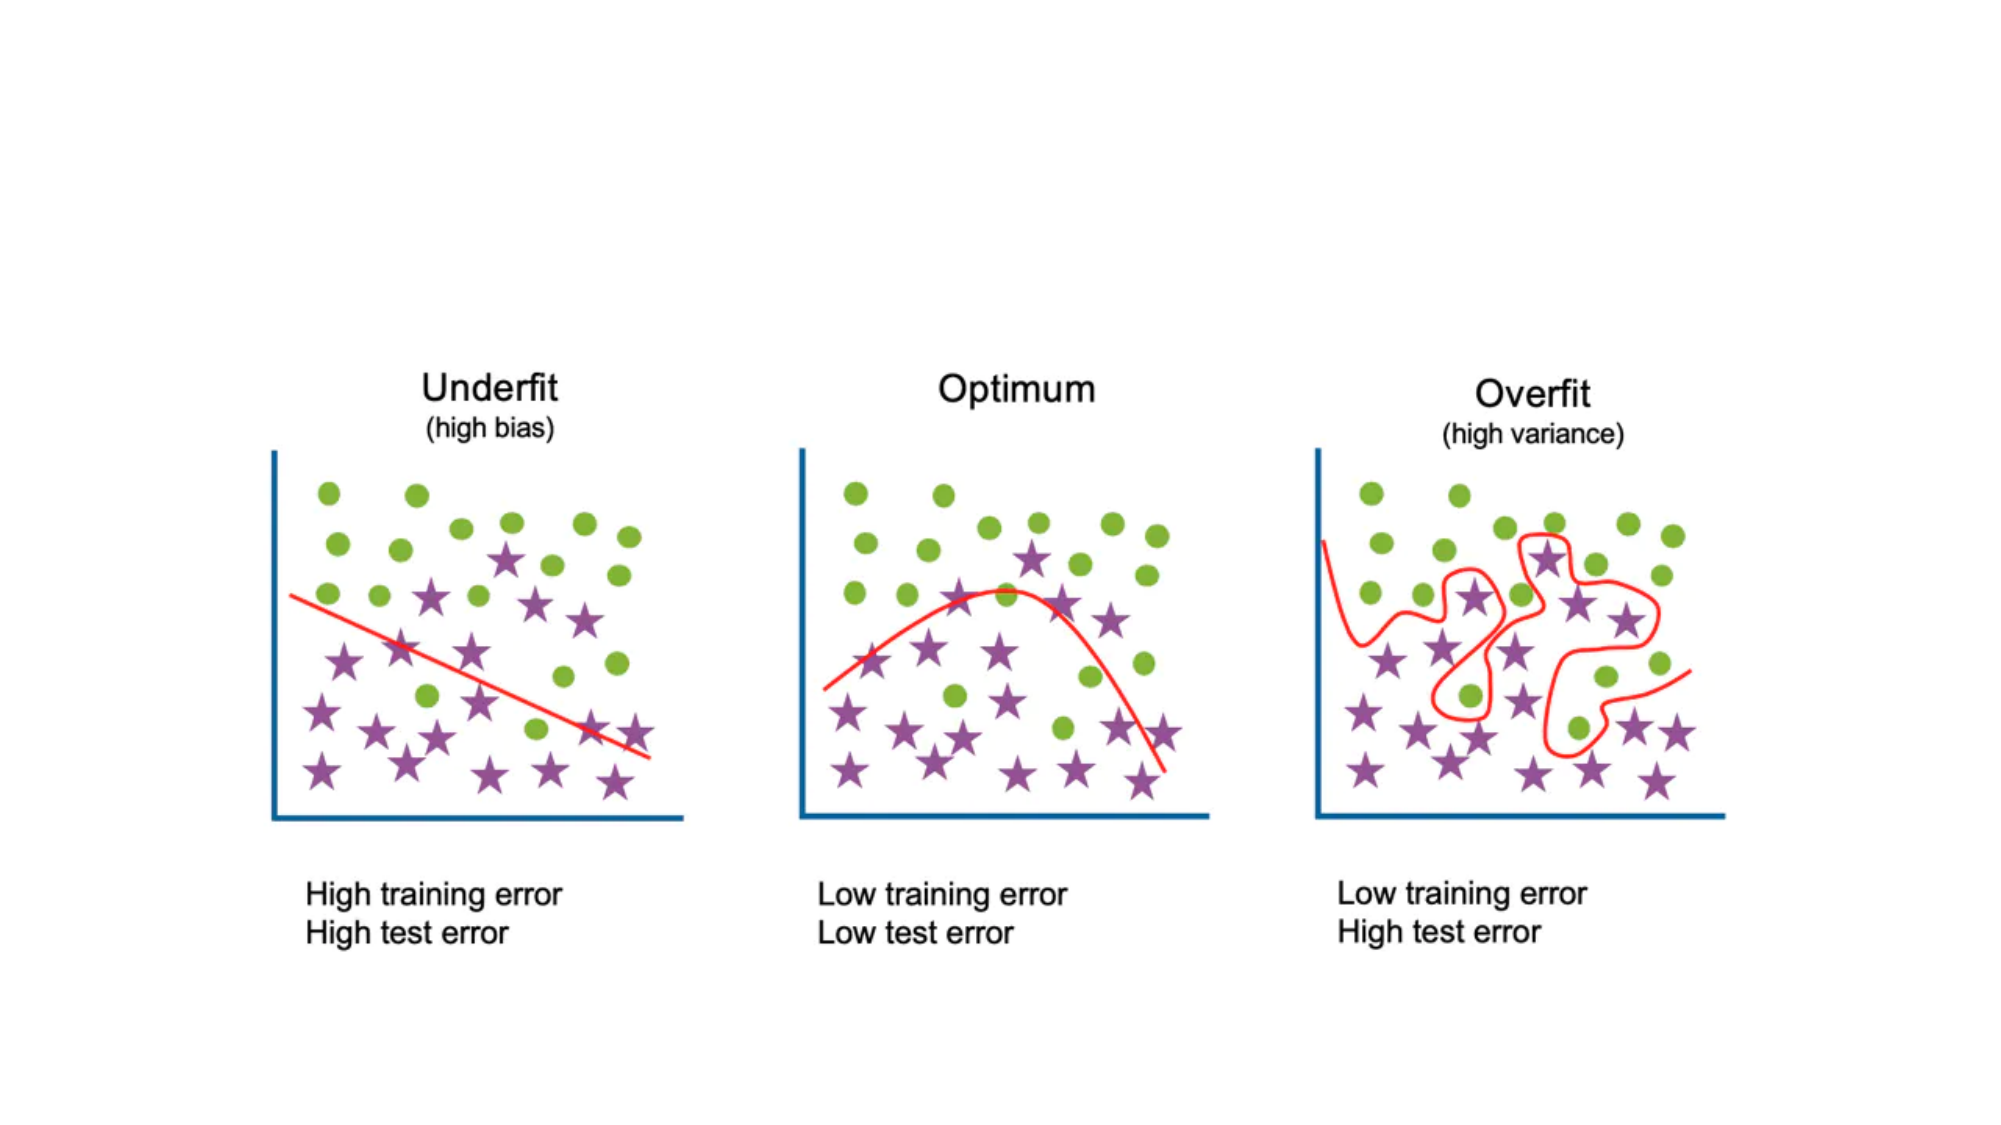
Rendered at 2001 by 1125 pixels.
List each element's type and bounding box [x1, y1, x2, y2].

list [238, 326, 1761, 987]
